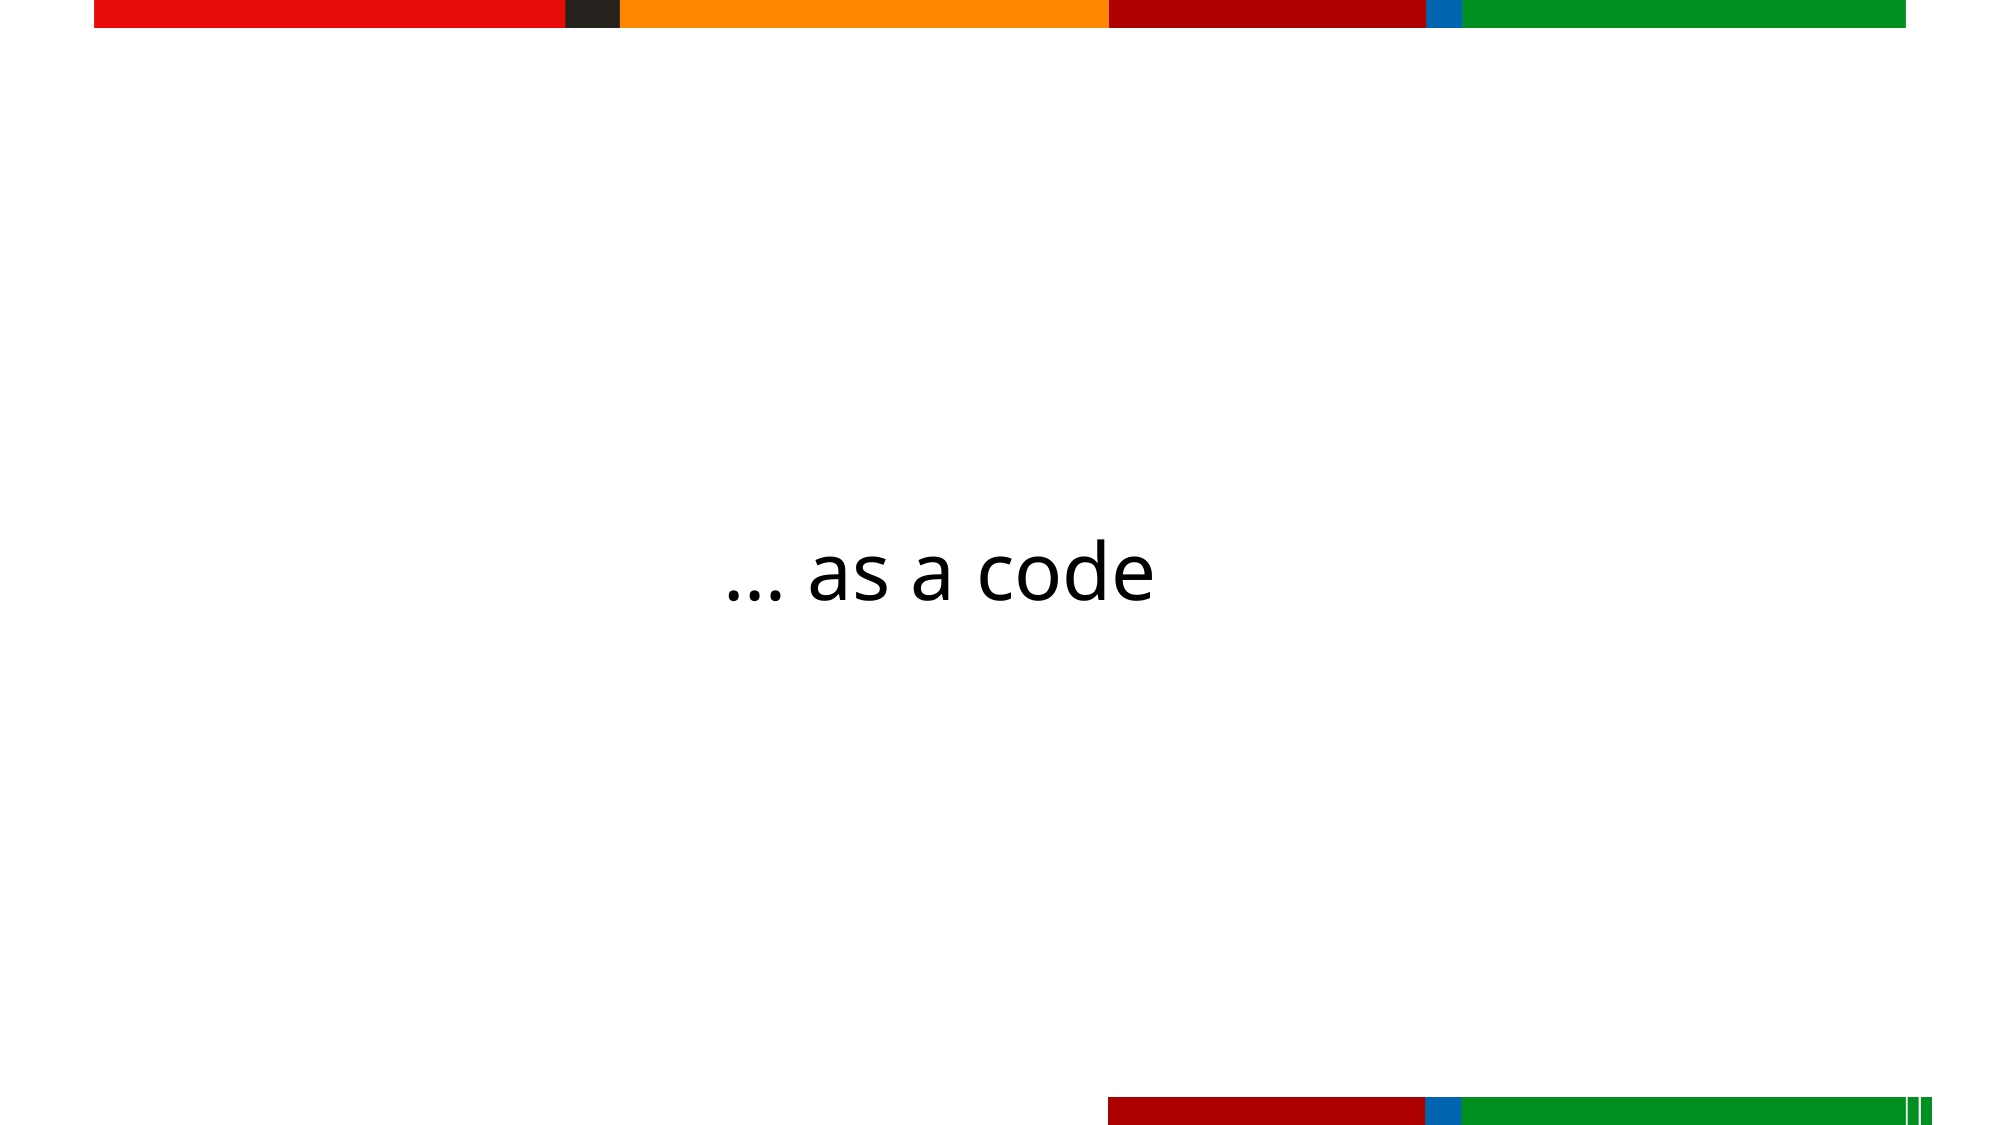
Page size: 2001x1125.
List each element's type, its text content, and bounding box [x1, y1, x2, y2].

picture [94, 0, 1906, 28]
text_box … as a code [708, 168, 1325, 657]
text_box [1920, 1096, 1933, 1125]
picture [1108, 1097, 1906, 1125]
text_box [1907, 1096, 1920, 1125]
